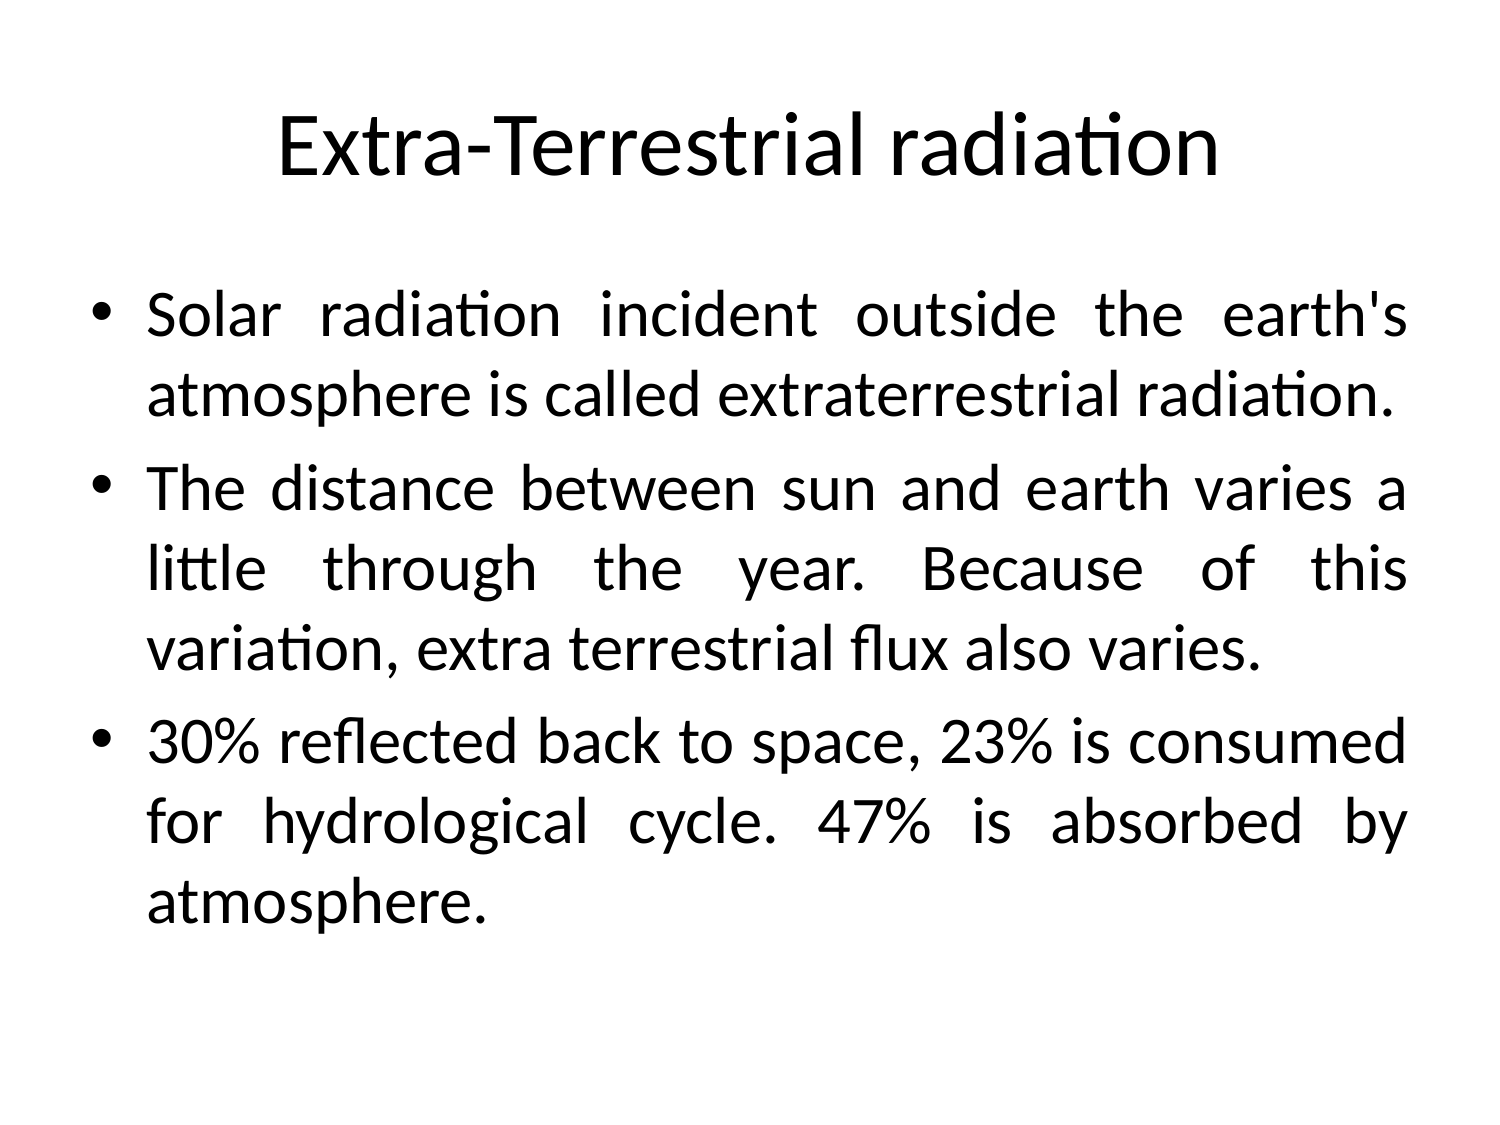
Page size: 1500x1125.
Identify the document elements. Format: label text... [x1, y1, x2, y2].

title Extra-Terrestrial radiation [75, 45, 1425, 233]
list Solar radiation incident outside the earth's atmosphere is called extraterrestrial radiation. The distance between sun and earth varies a little through the year. Because of this variation, extra terrestrial flux also varies. 30% reflected back to space, 23% is consumed for hydrological cycle. 47% is absorbed by atmosphere. [75, 262, 1425, 1005]
